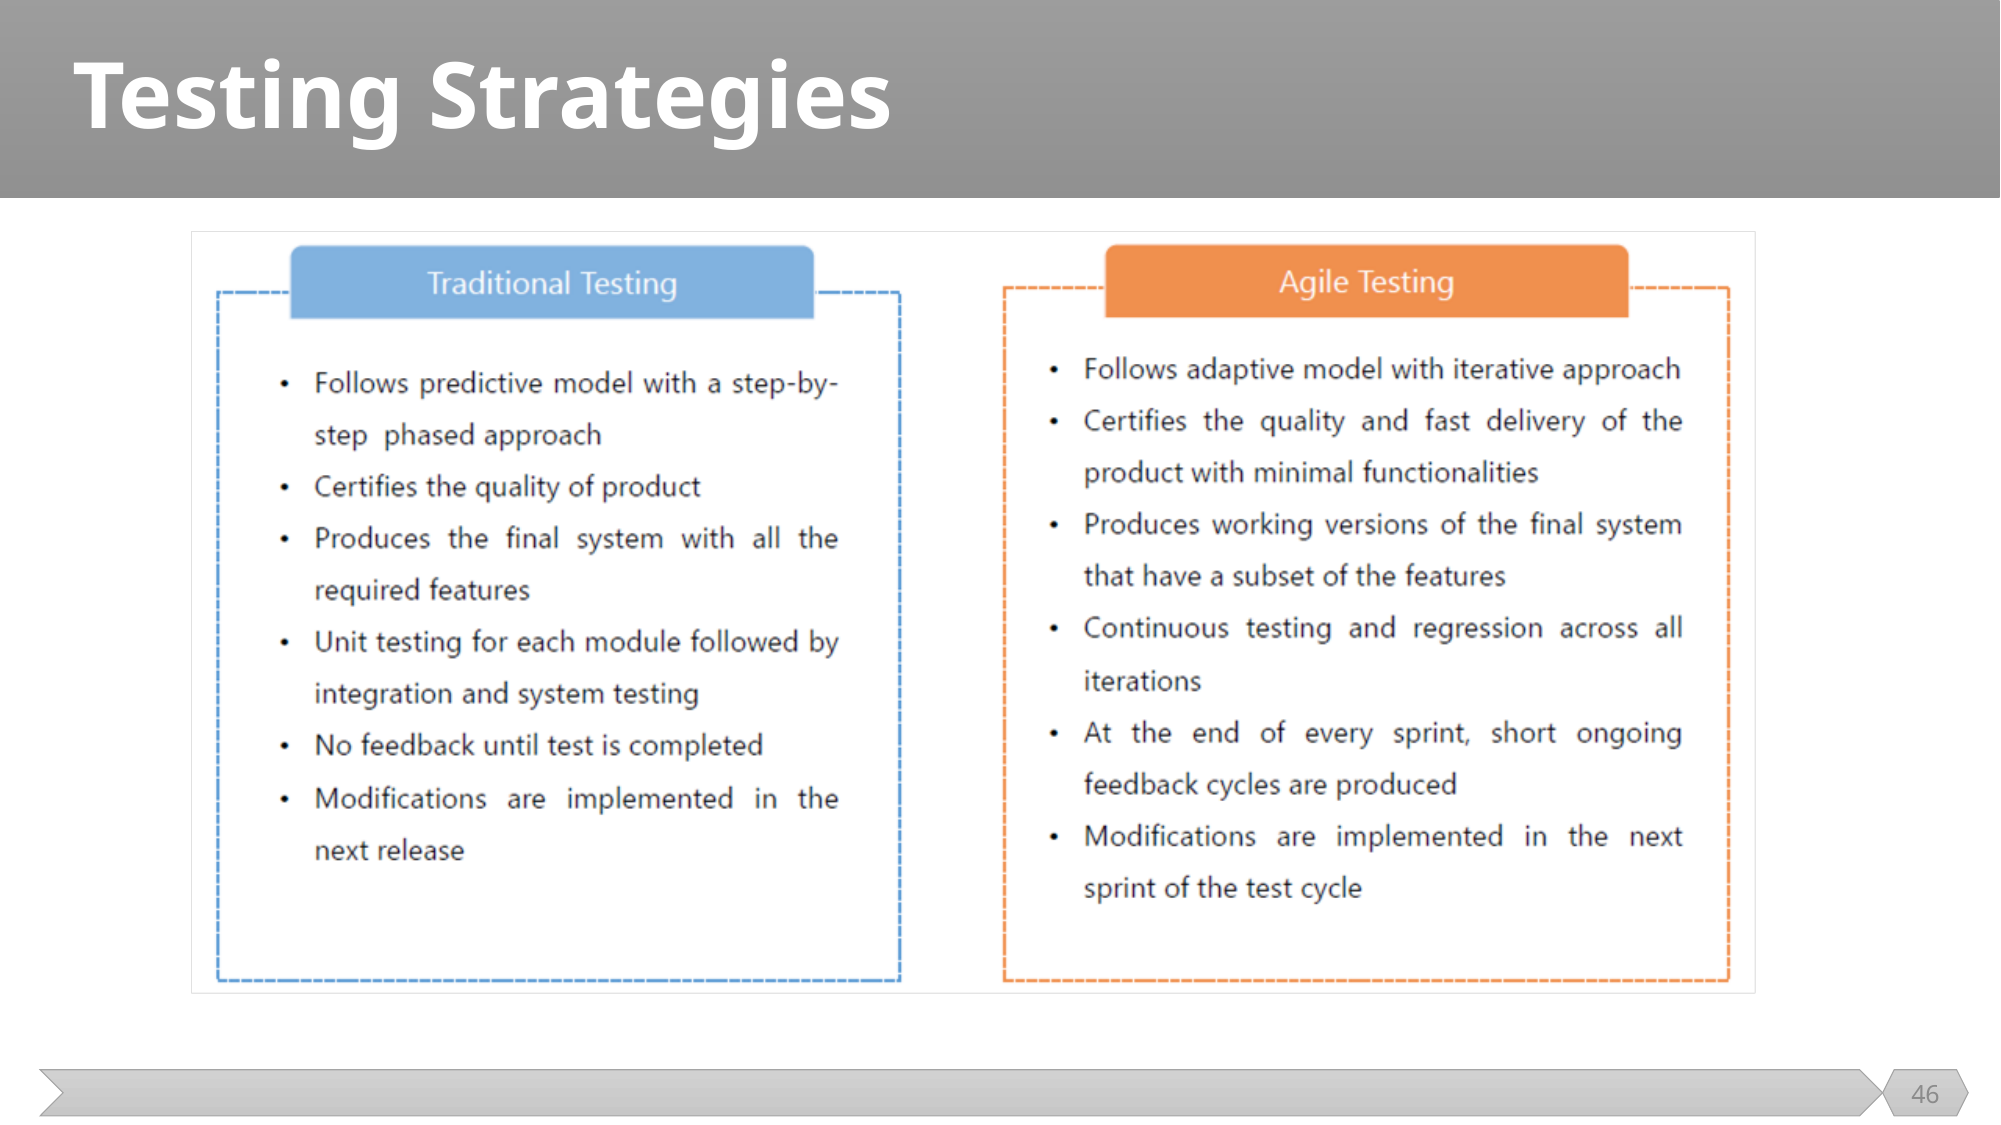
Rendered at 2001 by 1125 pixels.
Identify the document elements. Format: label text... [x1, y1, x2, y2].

title Testing Strategies [56, 0, 1969, 199]
slide_number 46 [1882, 1065, 1969, 1125]
picture [190, 230, 1757, 995]
